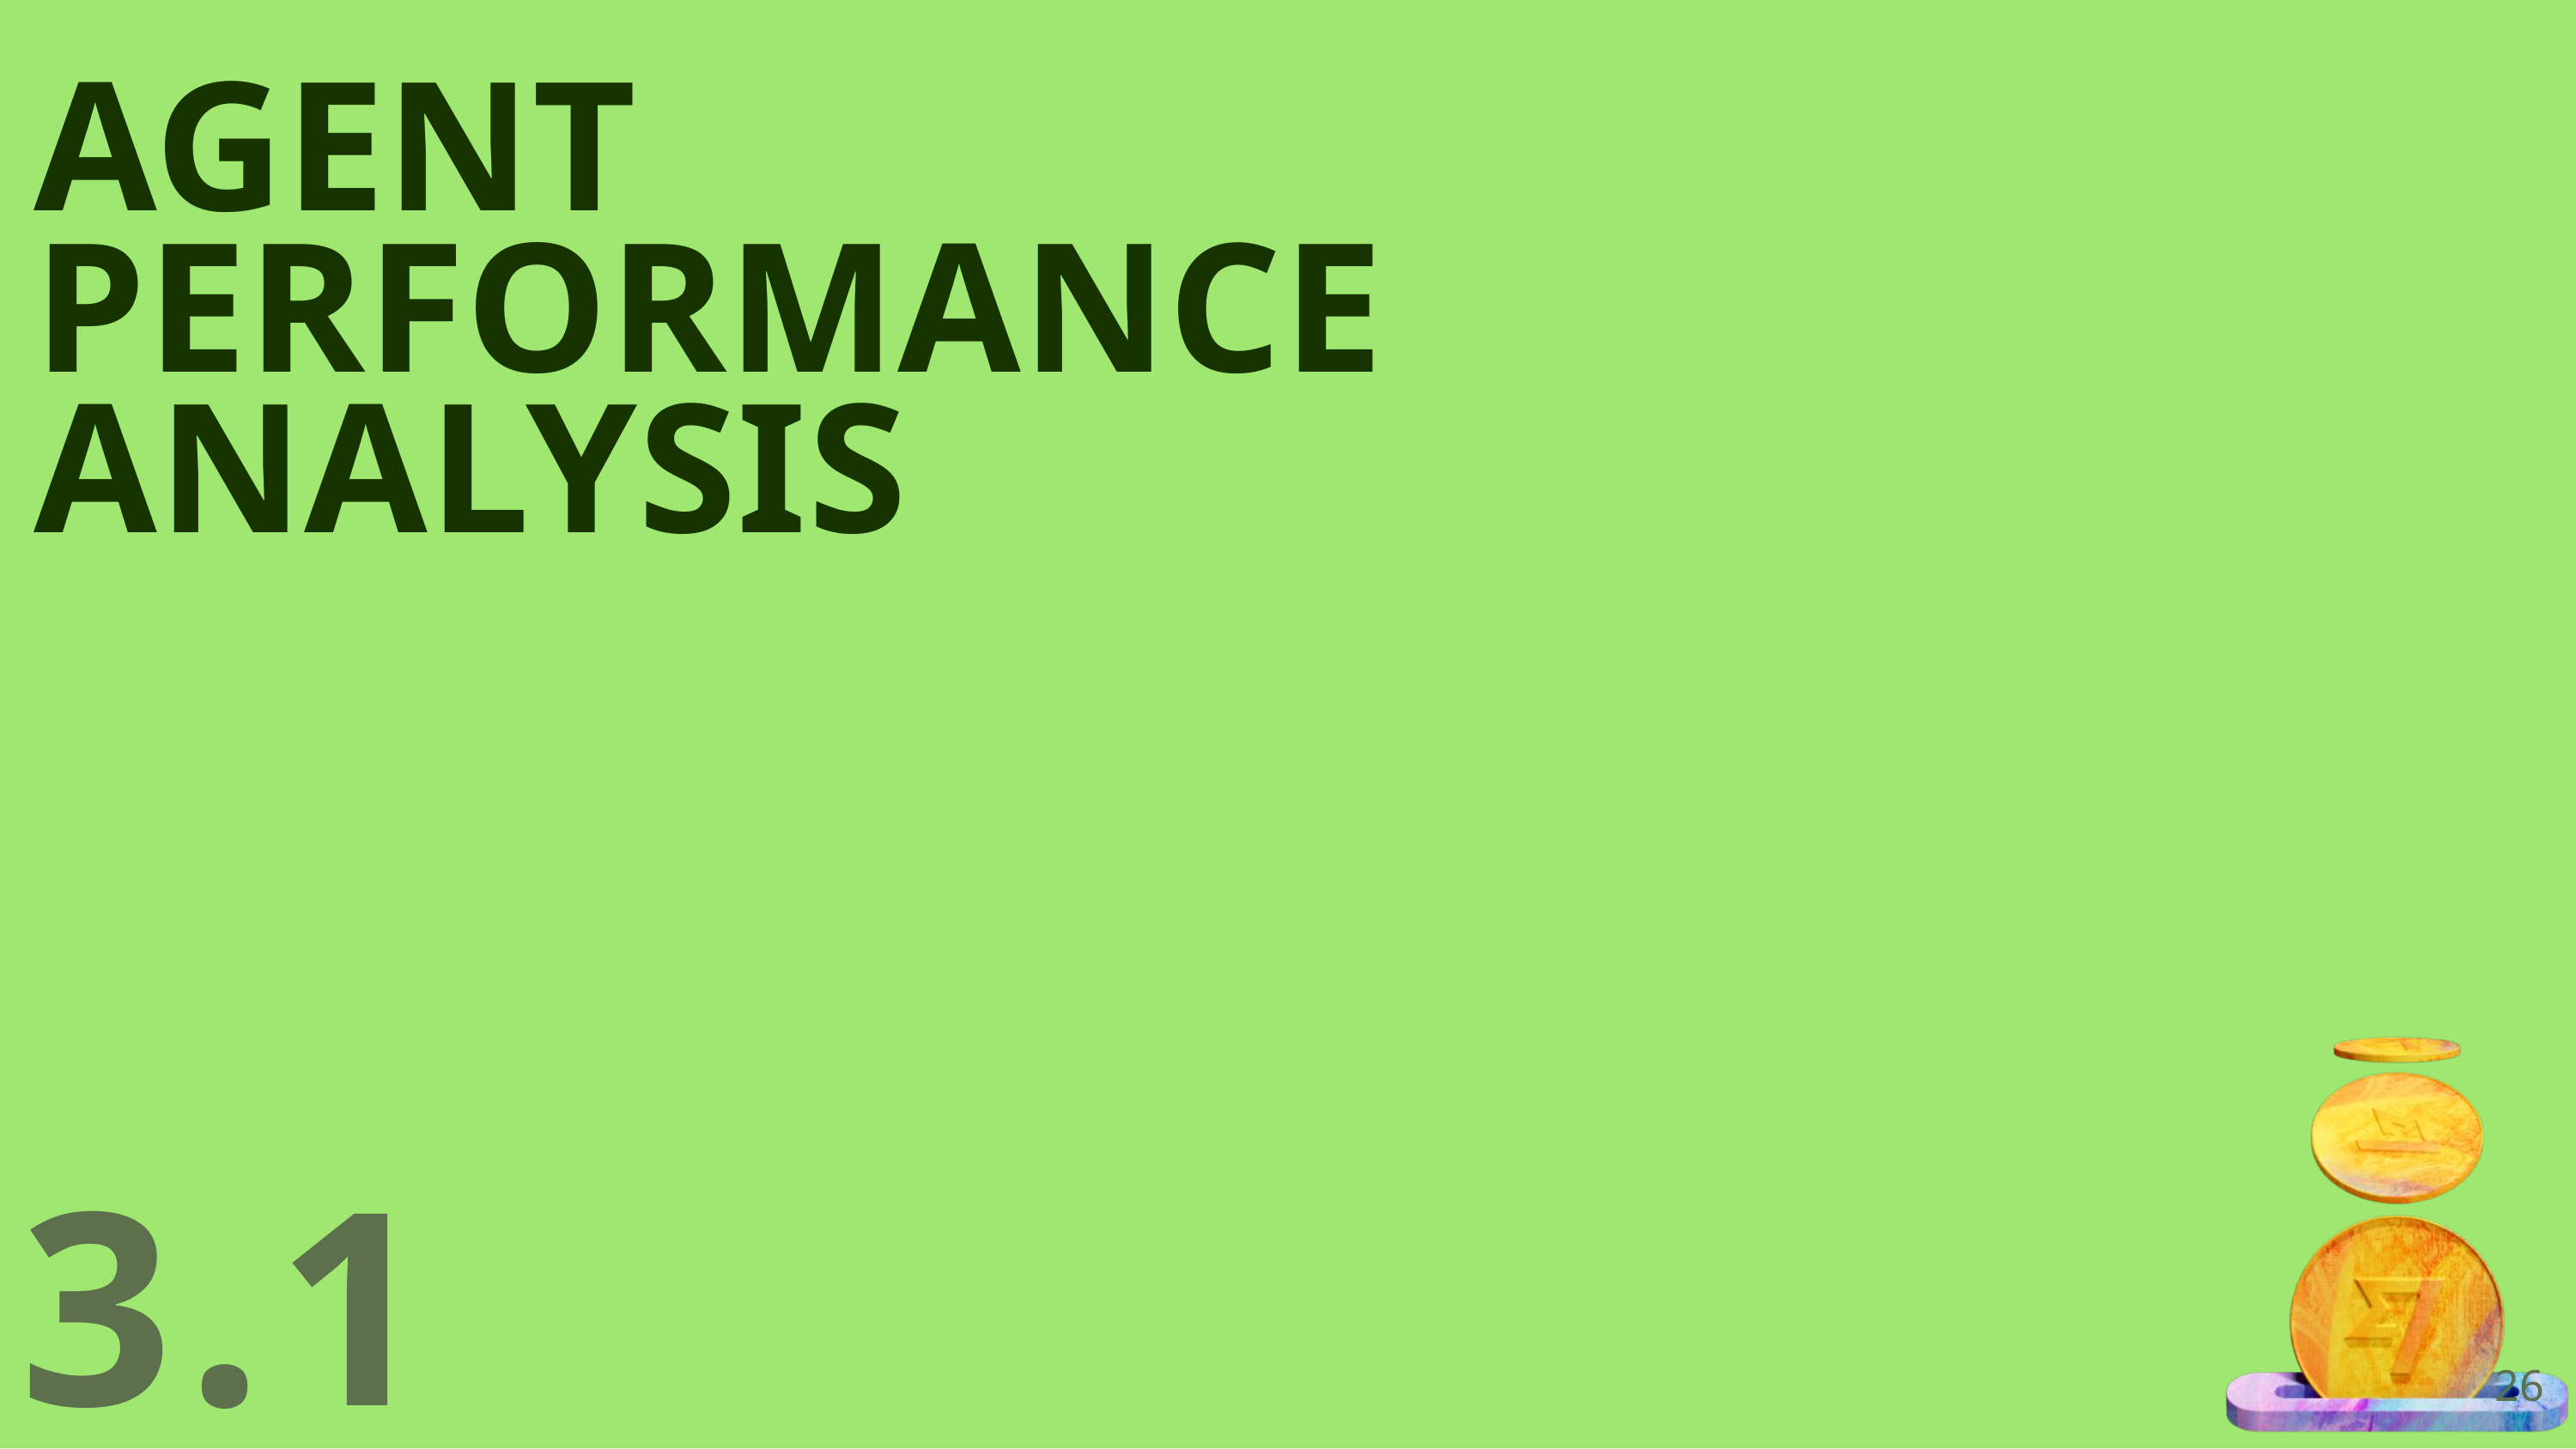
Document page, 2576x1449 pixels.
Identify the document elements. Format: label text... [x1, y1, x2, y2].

text_box 3.1 [18, 1136, 537, 1449]
text_box AGENT PERFORMANCEANALYSIS [32, 27, 1460, 566]
picture [2146, 981, 2576, 1449]
